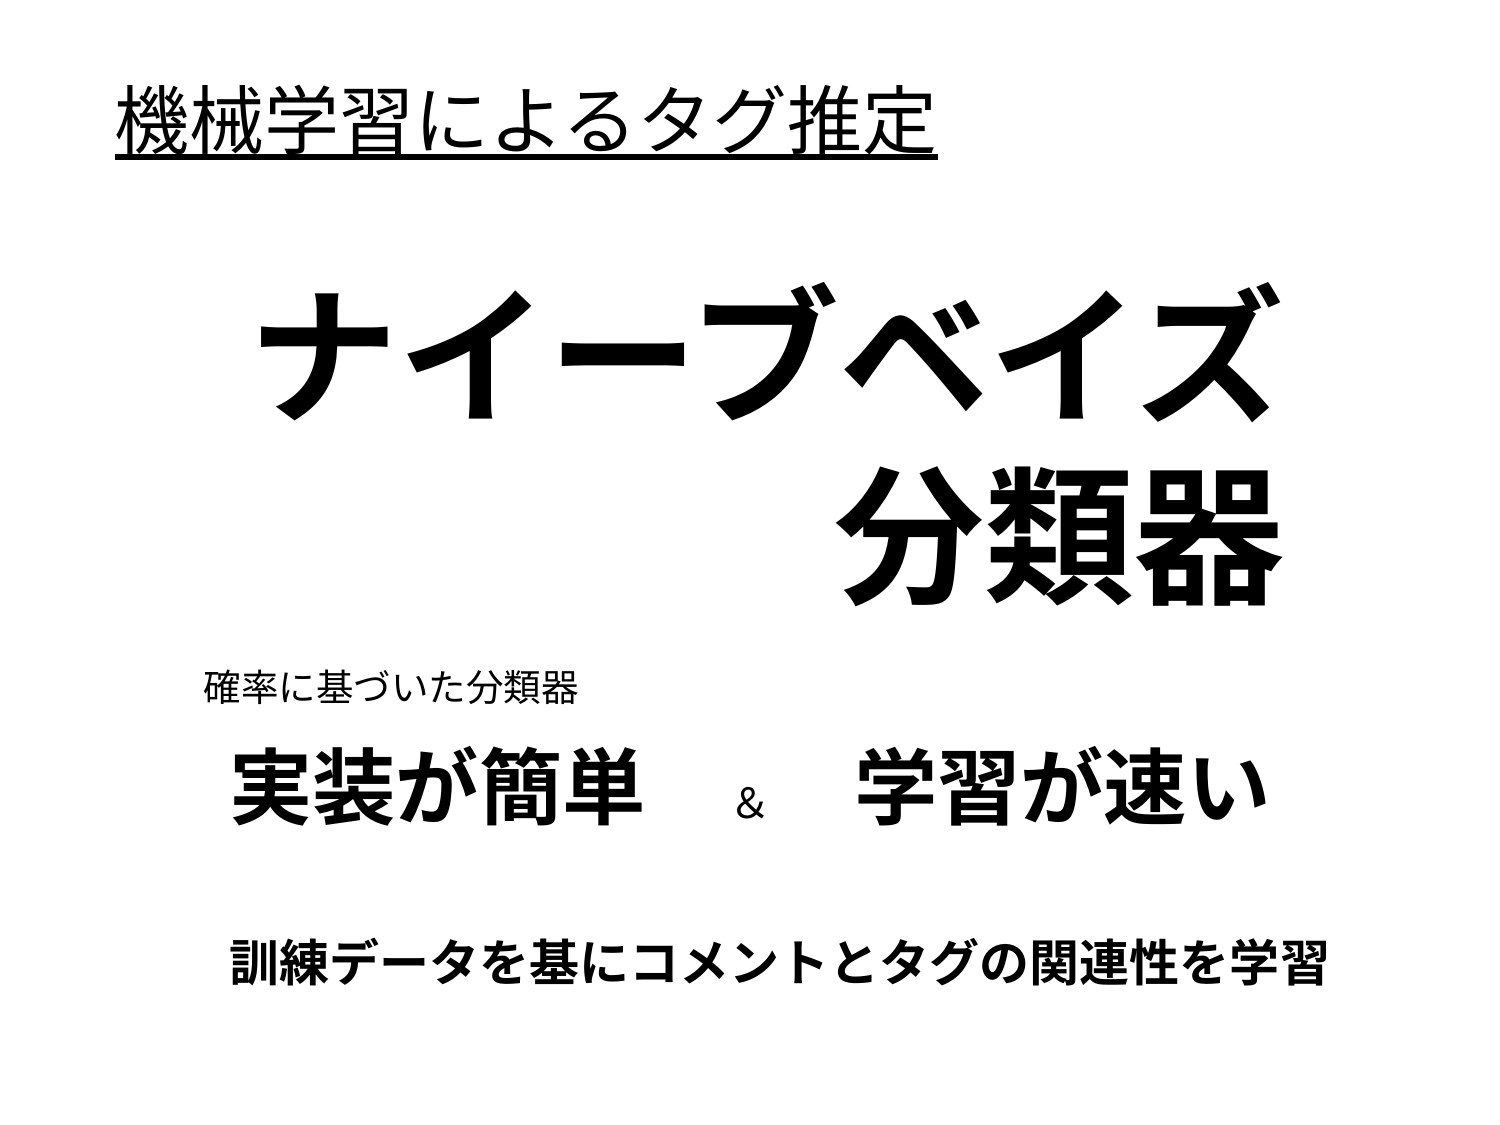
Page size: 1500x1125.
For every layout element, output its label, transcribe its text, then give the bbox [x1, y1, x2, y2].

text_box 訓練データを基にコメントとタグの関連性を学習 [120, 923, 1439, 999]
text_box 機械学習によるタグ推定 [100, 66, 1010, 172]
text_box 確率に基づいた分類器 [189, 656, 1324, 717]
text_box 実装が簡単 ＆ 学習が速い [112, 727, 1388, 843]
text_box ナイーブベイズ分類器 [200, 254, 1300, 630]
